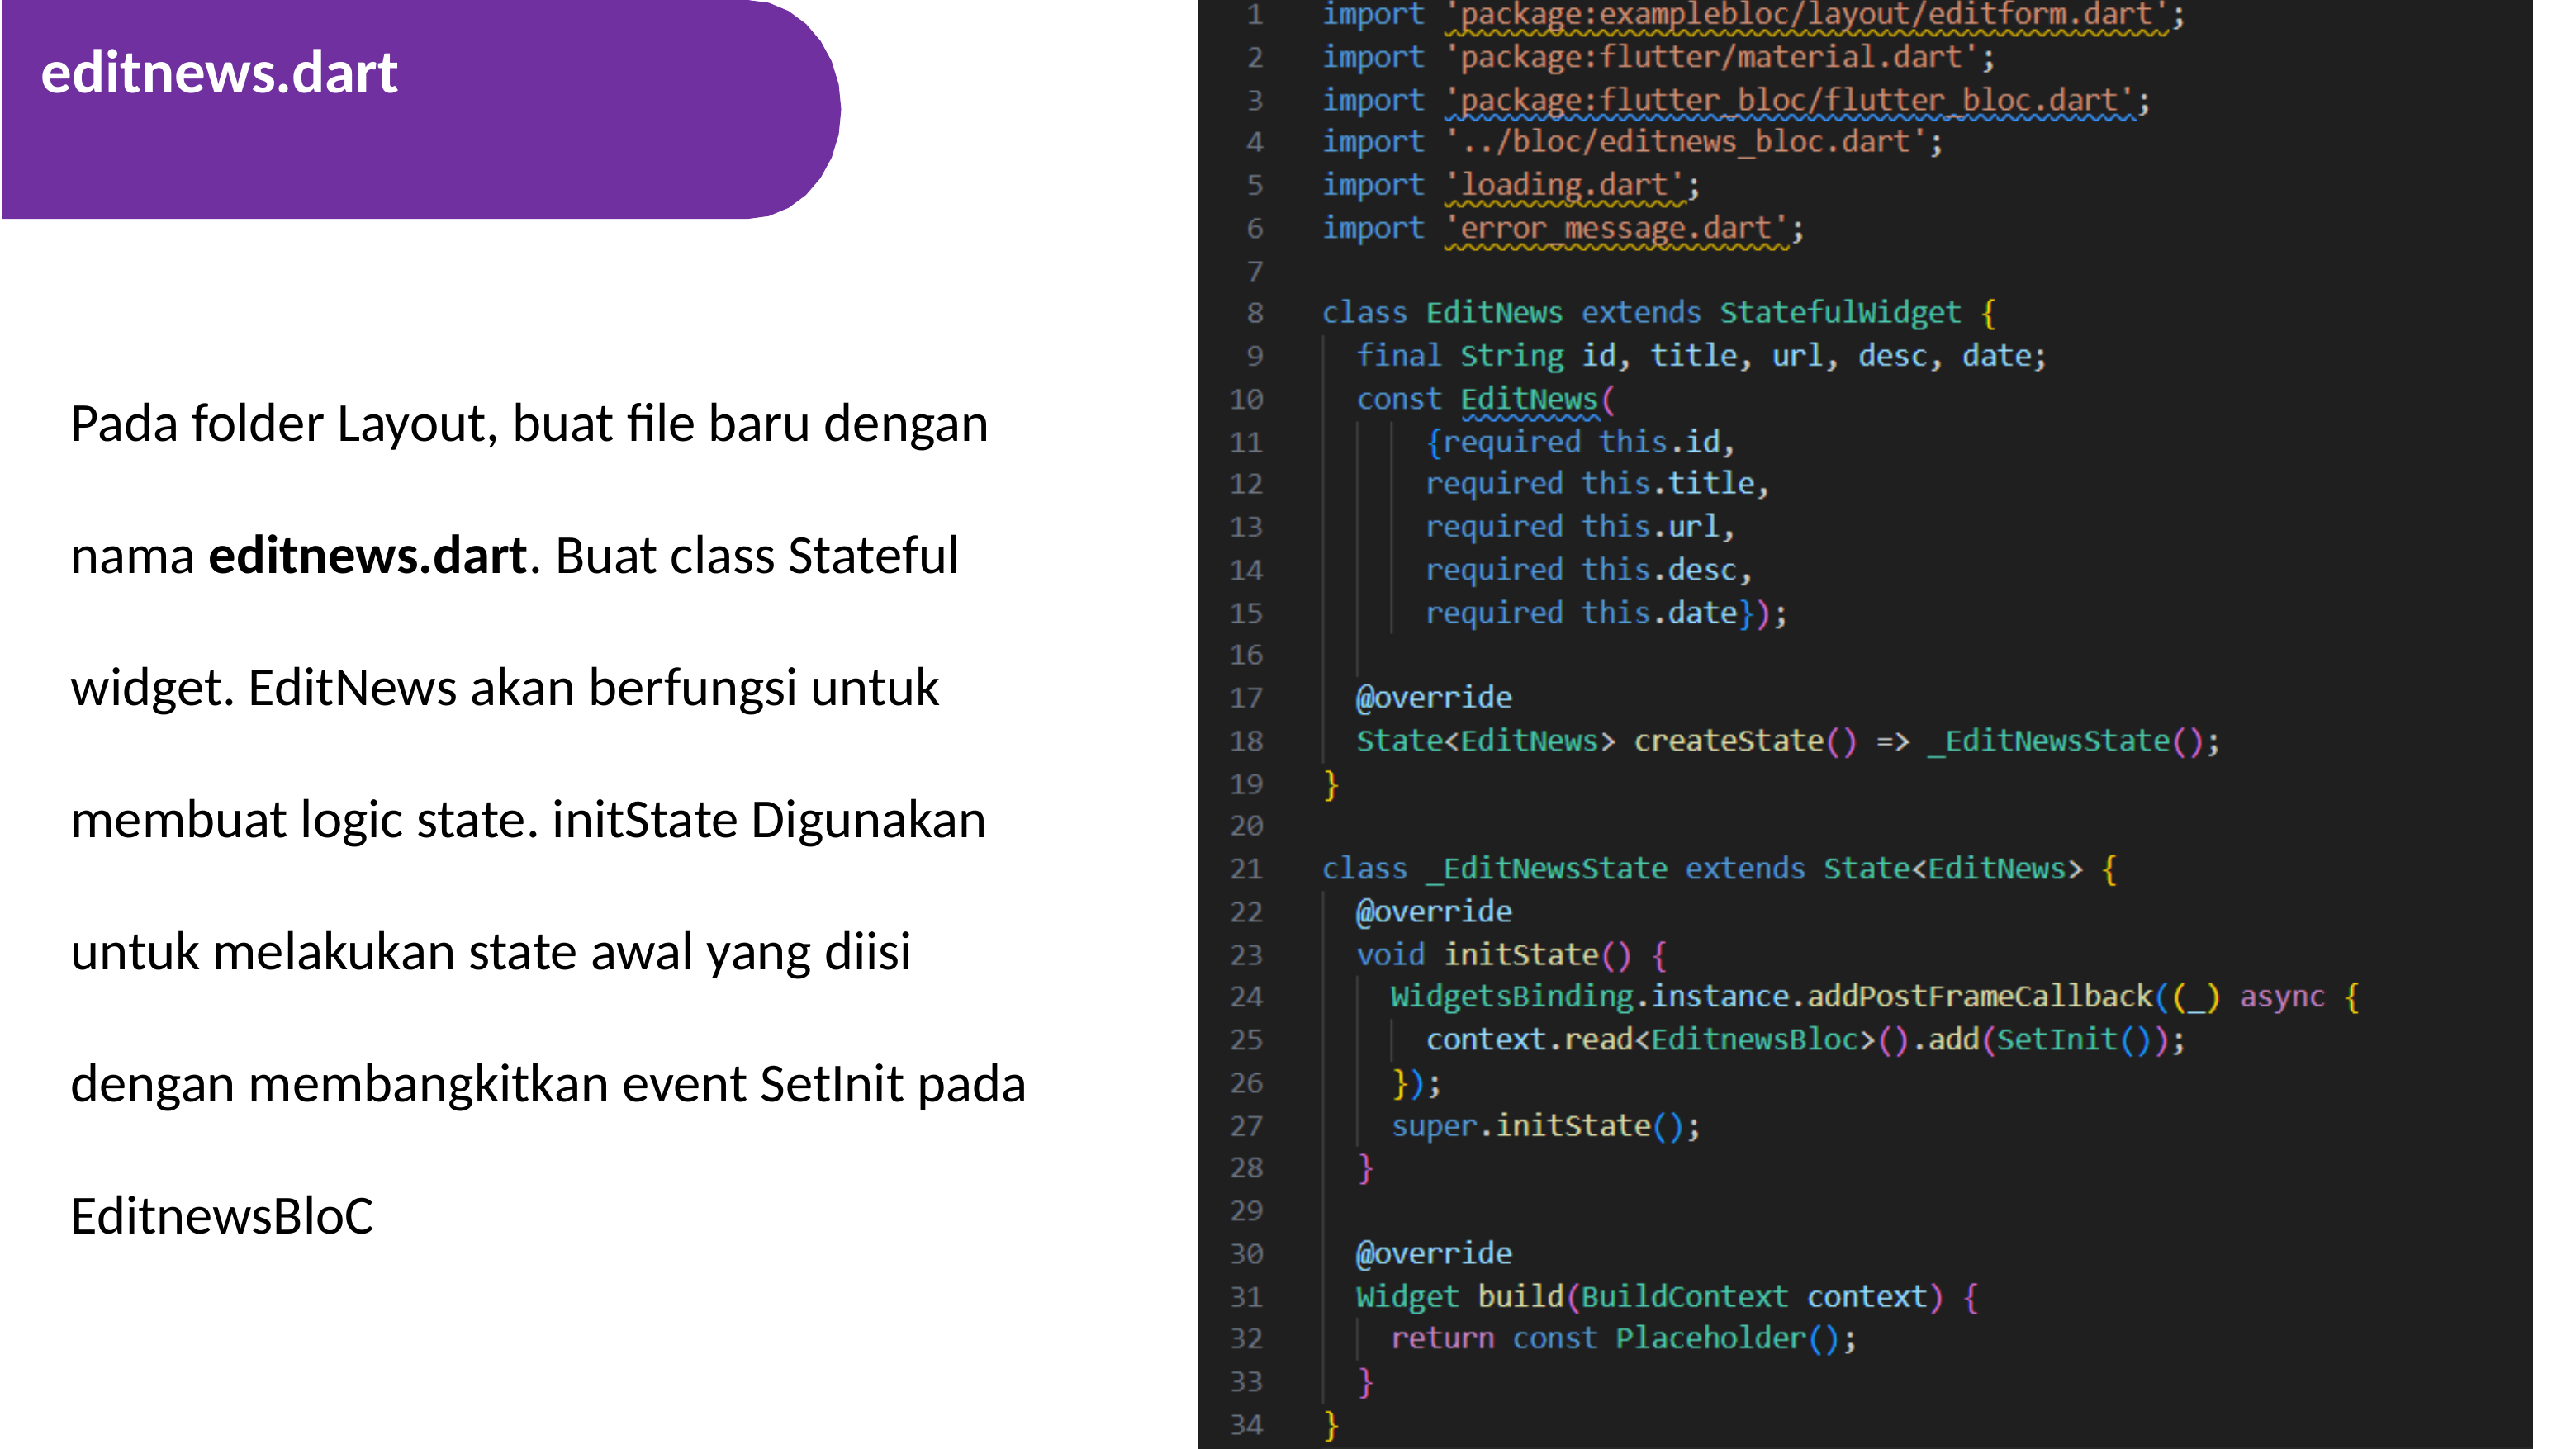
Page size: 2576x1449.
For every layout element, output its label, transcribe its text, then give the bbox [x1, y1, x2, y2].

text_box editnews.dart [39, 29, 710, 106]
text_box Pada folder Layout, buat file baru dengan nama editnews.dart. Buat class Stateful widget. EditNews akan berfungsi untuk membuat logic state. initState Digunakan untuk melakukan state awal yang diisi dengan membangkitkan event SetInit pada EditnewsBloC [58, 314, 1049, 1252]
text_box [2, 0, 842, 220]
picture [1198, 0, 2533, 1449]
